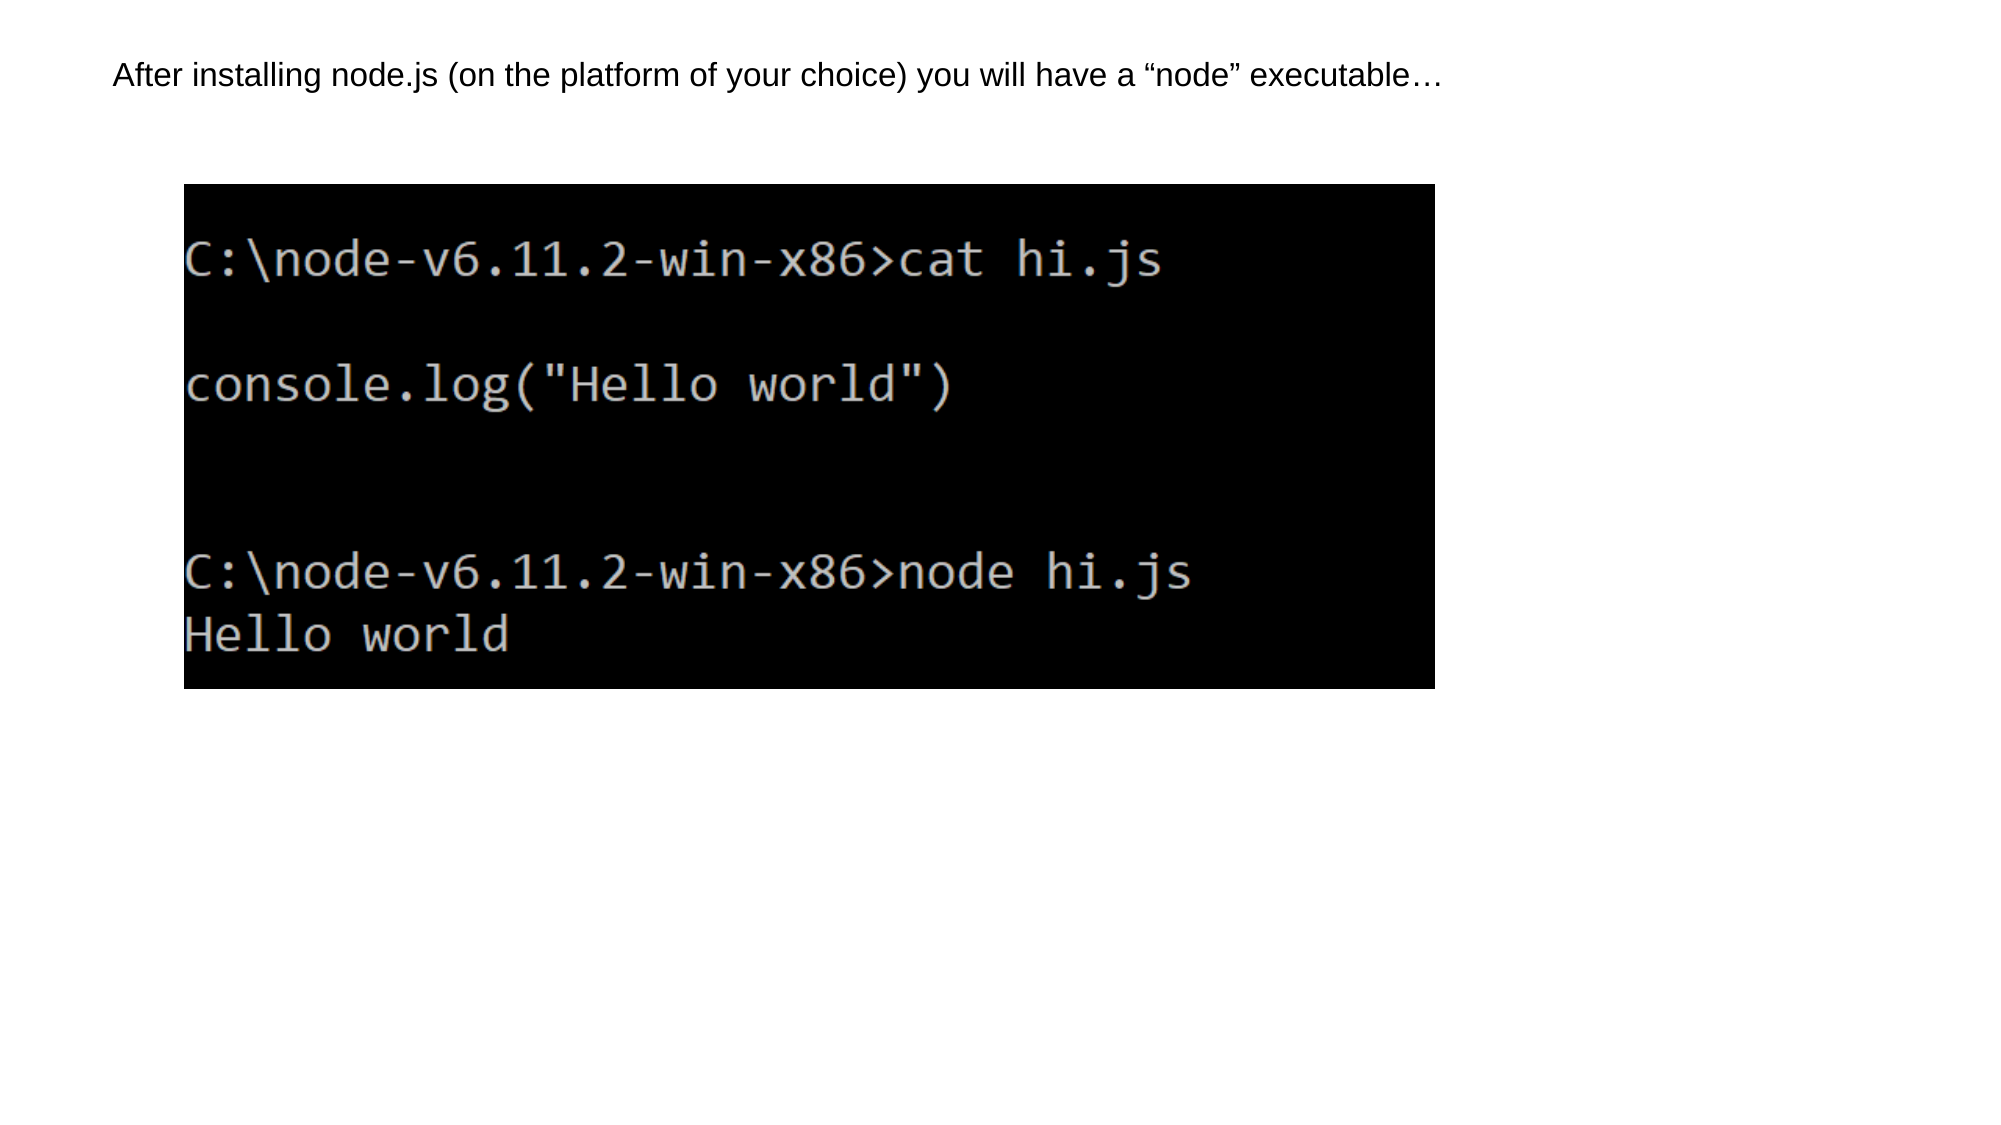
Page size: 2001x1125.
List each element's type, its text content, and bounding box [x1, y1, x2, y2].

picture [184, 184, 1435, 689]
text_box After installing node.js (on the platform of your choice) you will have a “node” executable… [97, 45, 1461, 101]
